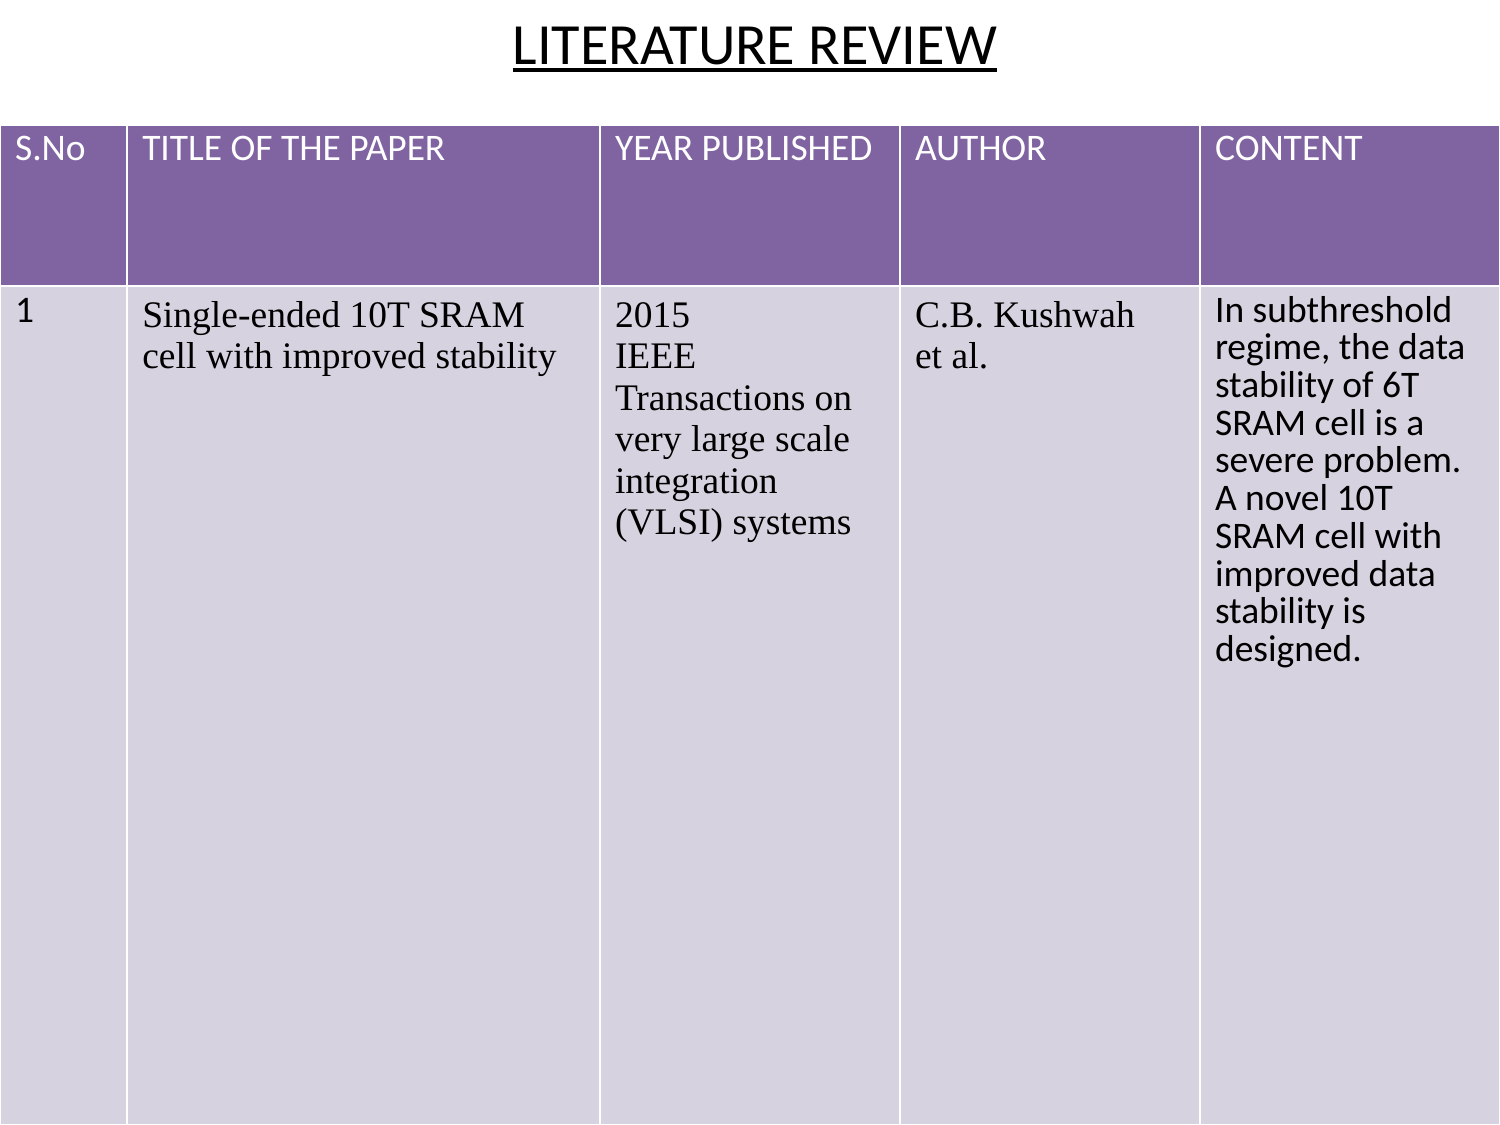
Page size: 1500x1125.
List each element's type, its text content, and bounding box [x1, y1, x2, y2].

table_cell Single-ended 10T SRAM cell with improved stability [128, 287, 599, 1124]
table_header TITLE OF THE PAPER [128, 126, 599, 285]
table_header CONTENT [1201, 126, 1499, 285]
table_cell In subthreshold regime, the data stability of 6T SRAM cell is a severe problem. A novel 10T SRAM cell with improved data stability is designed. [1201, 287, 1499, 1124]
table_header YEAR PUBLISHED [601, 126, 899, 285]
table_cell 1 [1, 287, 126, 1124]
table_header S.No [1, 126, 126, 285]
table_cell C.B. Kushwah et al. [901, 287, 1199, 1124]
table_cell 2015 IEEE Transactions on very large scale integration (VLSI) systems [601, 287, 899, 1124]
title LITERATURE REVIEW [174, 0, 1013, 124]
table_header AUTHOR [901, 126, 1199, 285]
